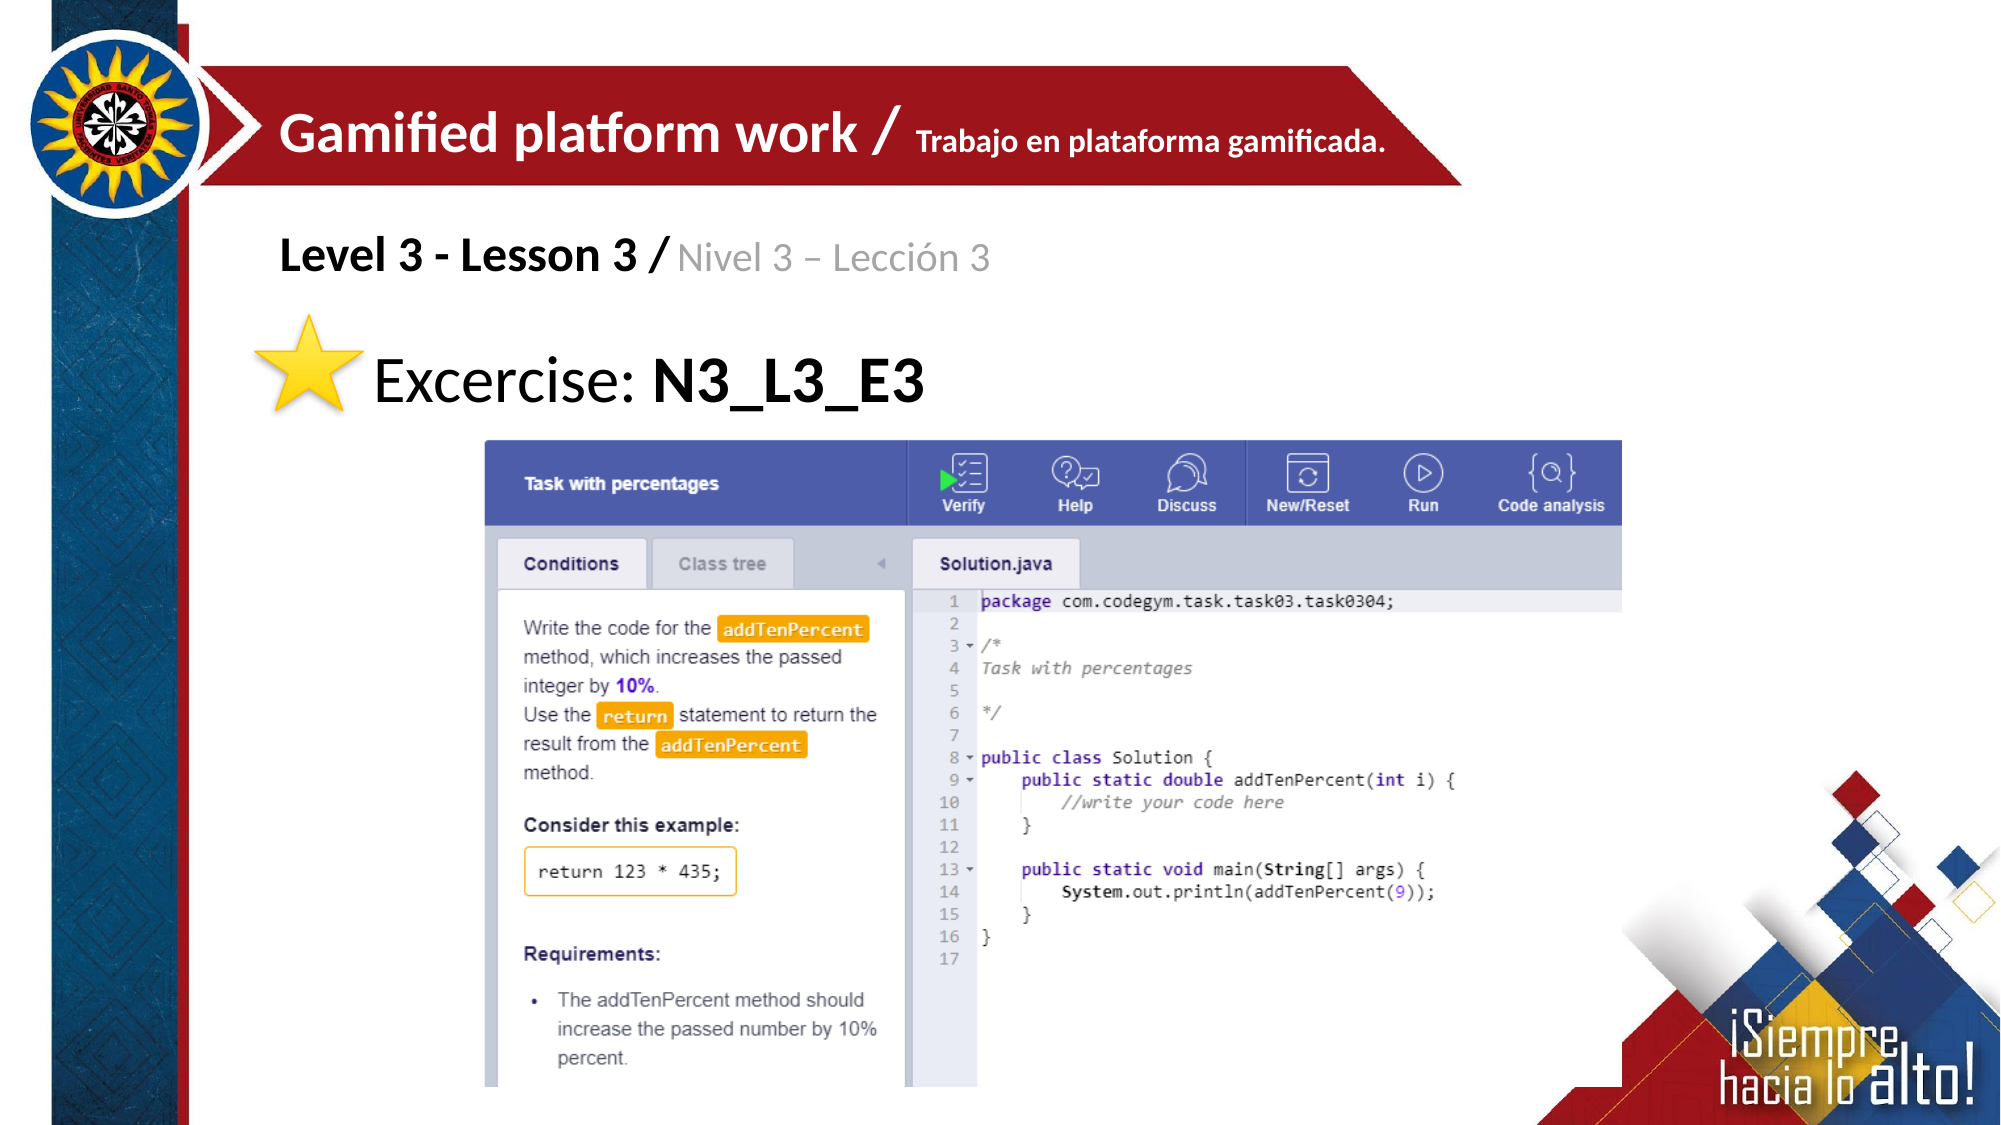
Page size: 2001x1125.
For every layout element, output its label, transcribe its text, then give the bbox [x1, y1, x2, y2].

text_box Level 3 - Lesson 3 / Nivel 3 – Lección 3 [264, 213, 1839, 290]
text_box Gamified platform work / Trabajo en plataforma gamificada. [264, 78, 1462, 174]
picture [0, 0, 2001, 1125]
text_box [254, 314, 364, 411]
text_box Excercise: N3_L3_E3 [327, 328, 972, 425]
